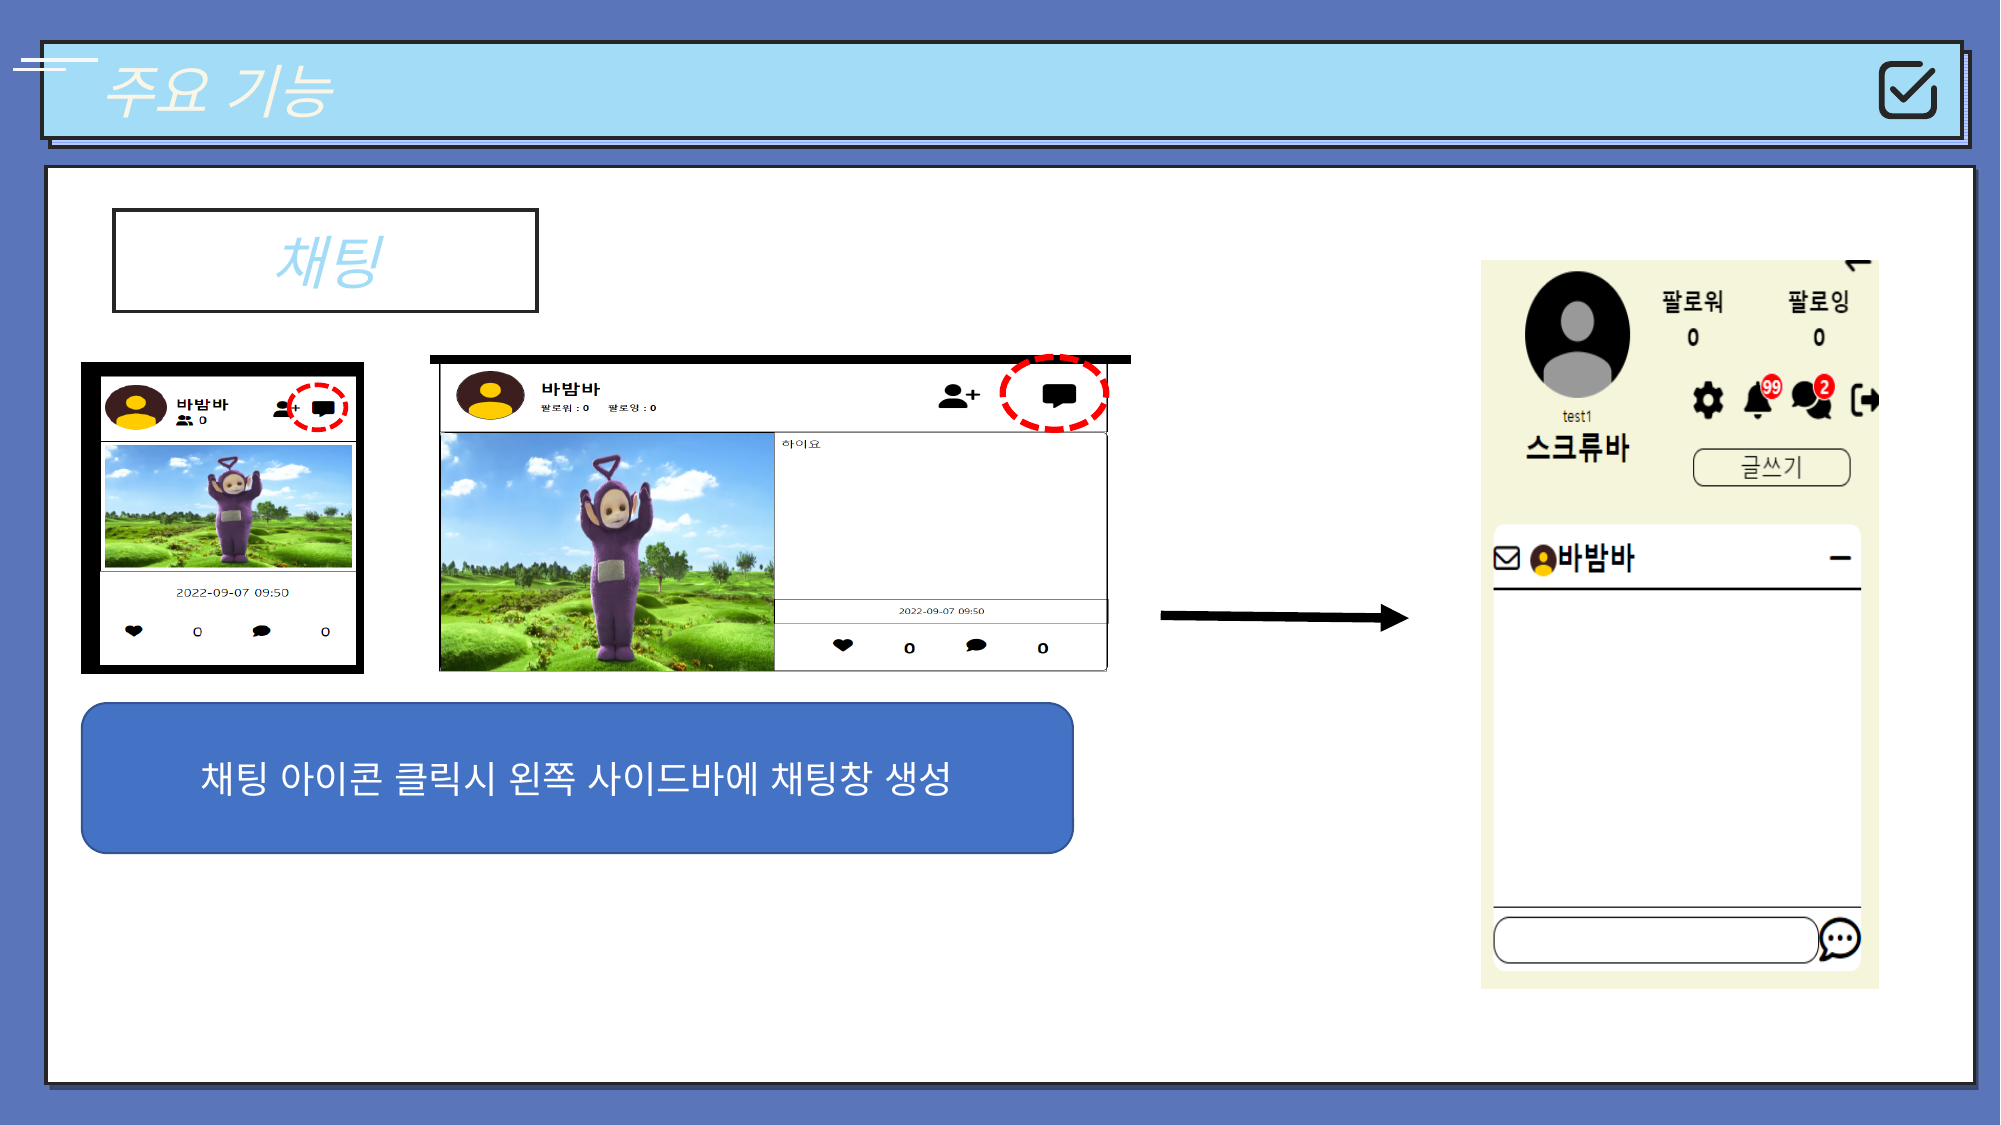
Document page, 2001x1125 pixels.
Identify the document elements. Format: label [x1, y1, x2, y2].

picture [81, 362, 364, 674]
picture [430, 355, 1131, 681]
text_box [1160, 615, 1409, 619]
picture [1481, 260, 1879, 989]
text_box [13, 42, 1975, 1084]
